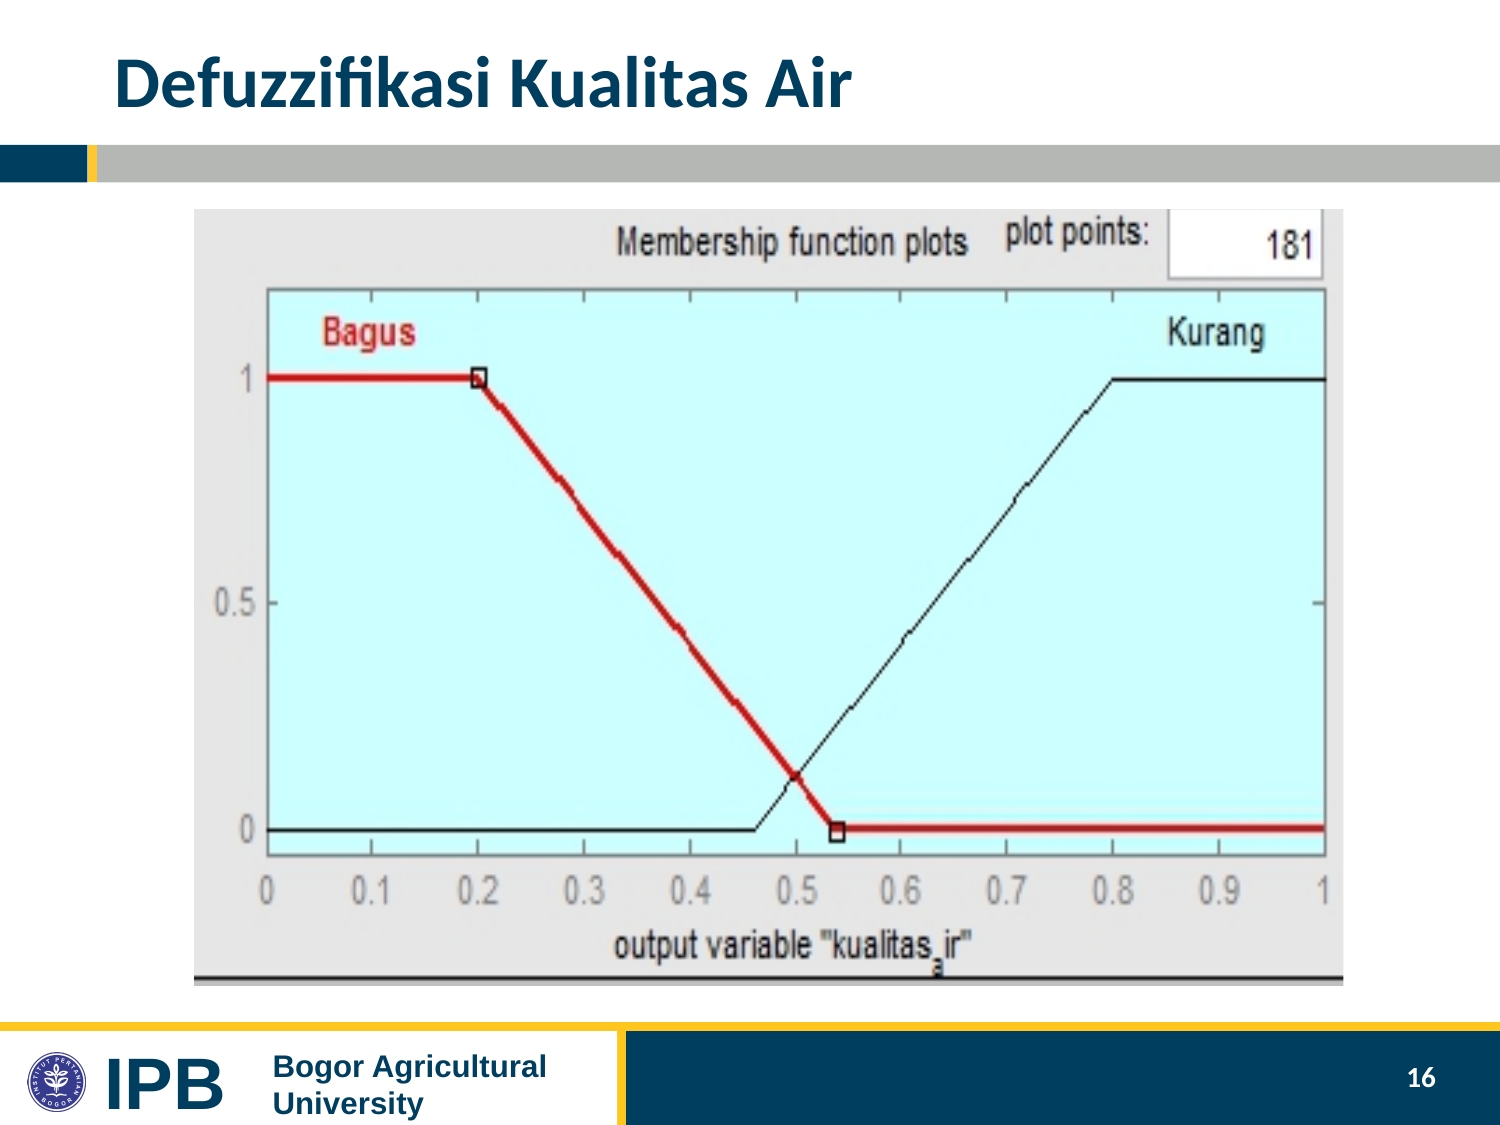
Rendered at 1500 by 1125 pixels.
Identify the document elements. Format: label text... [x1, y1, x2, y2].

picture [27, 1052, 86, 1112]
picture [193, 209, 1344, 987]
title Defuzzifikasi Kualitas Air [99, 19, 1438, 138]
